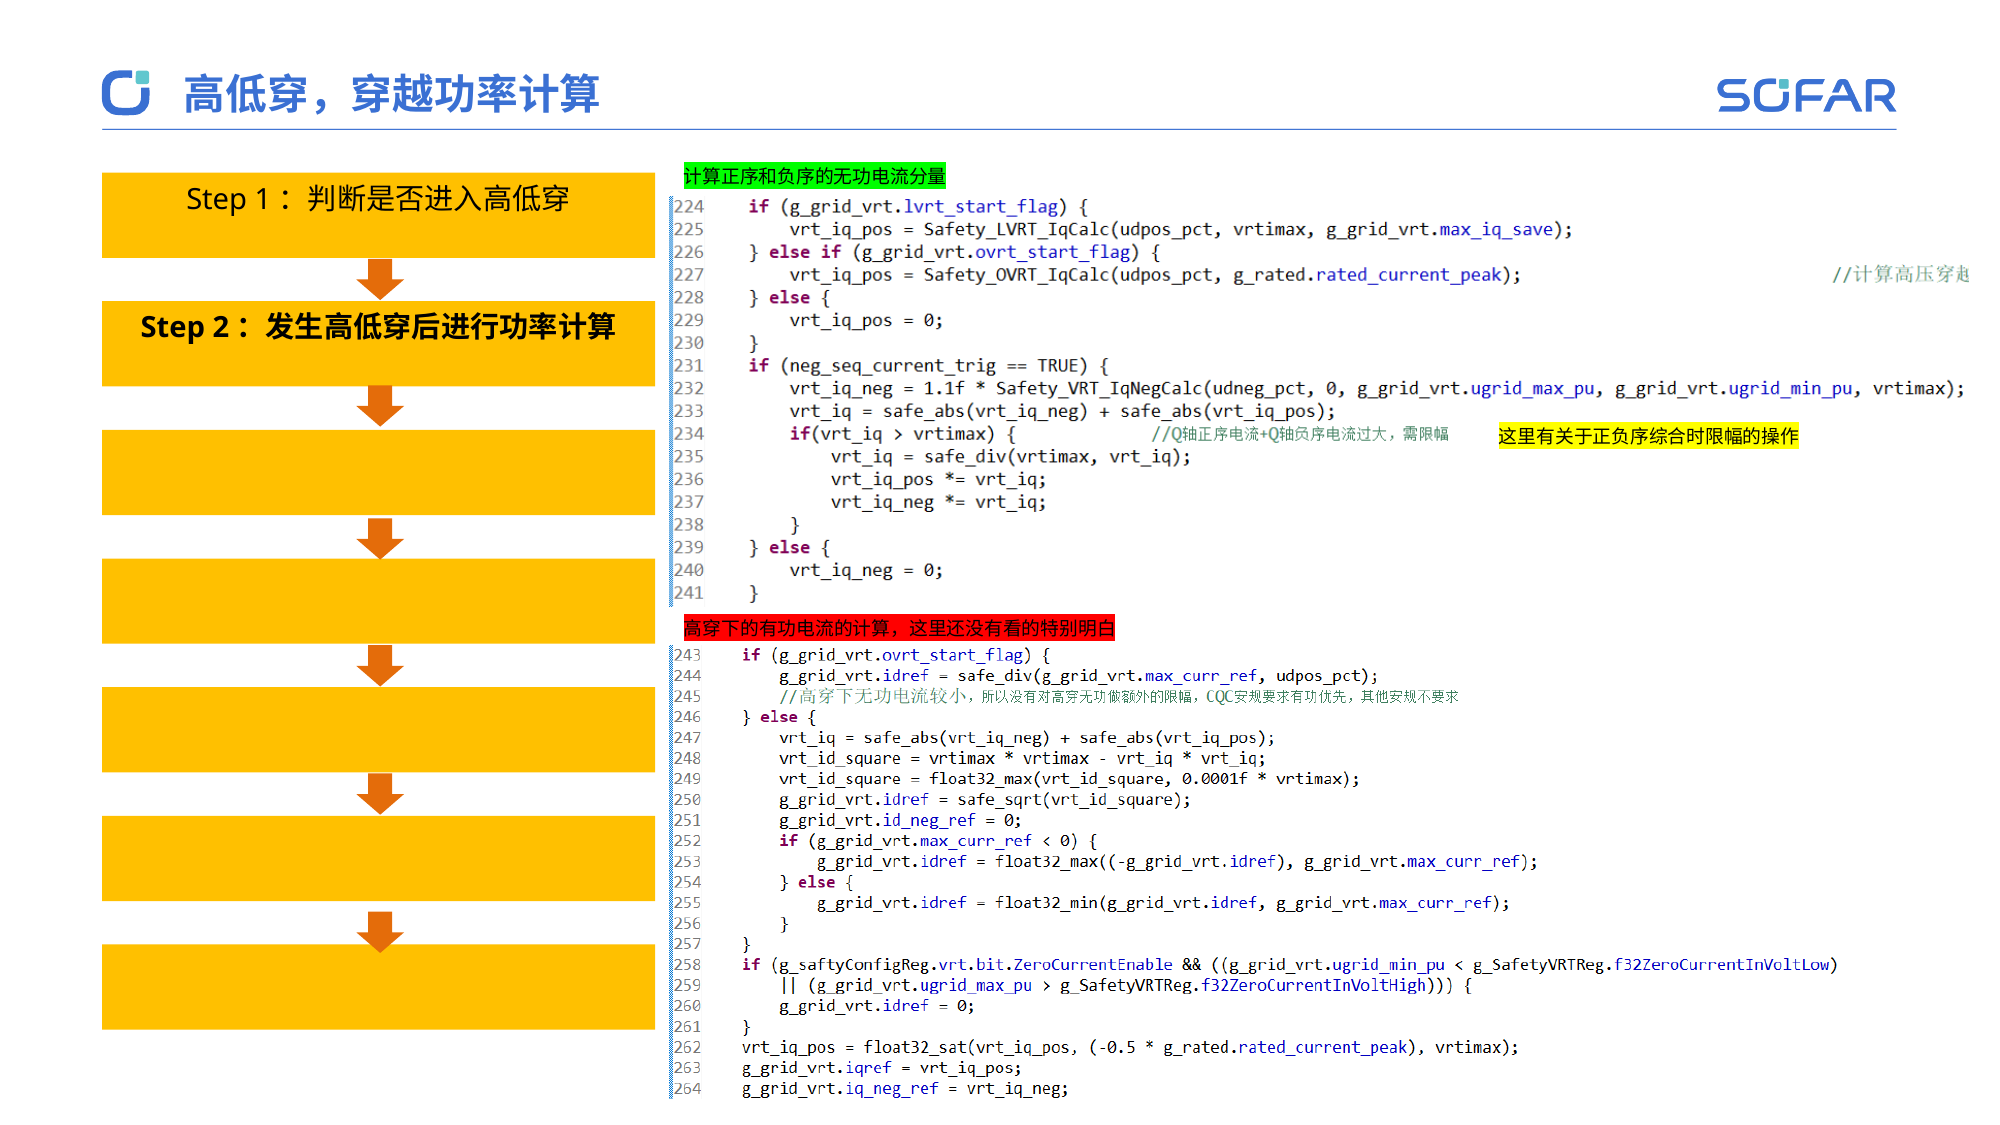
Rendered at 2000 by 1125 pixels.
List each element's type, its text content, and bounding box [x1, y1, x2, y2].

text_box Step 2：发生高低穿后进行功率计算 [102, 301, 656, 387]
text_box 计算正序和负序的无功电流分量 [669, 157, 1000, 194]
text_box [356, 911, 405, 953]
list 高低穿，穿越功率计算 [169, 60, 1403, 113]
text_box [102, 944, 656, 1030]
text_box [102, 687, 656, 773]
text_box [102, 815, 656, 902]
text_box [356, 258, 405, 301]
text_box 高穿下的有功电流的计算，这里还没有看的特别明白 [669, 614, 1155, 644]
picture [102, 78, 1897, 130]
text_box [356, 645, 405, 687]
text_box [356, 385, 405, 427]
text_box Step 1：判断是否进入高低穿 [102, 172, 656, 258]
text_box [356, 518, 405, 560]
picture [668, 195, 1969, 607]
text_box [102, 558, 656, 644]
picture [668, 644, 1842, 1100]
text_box [102, 429, 656, 516]
text_box [356, 773, 405, 815]
